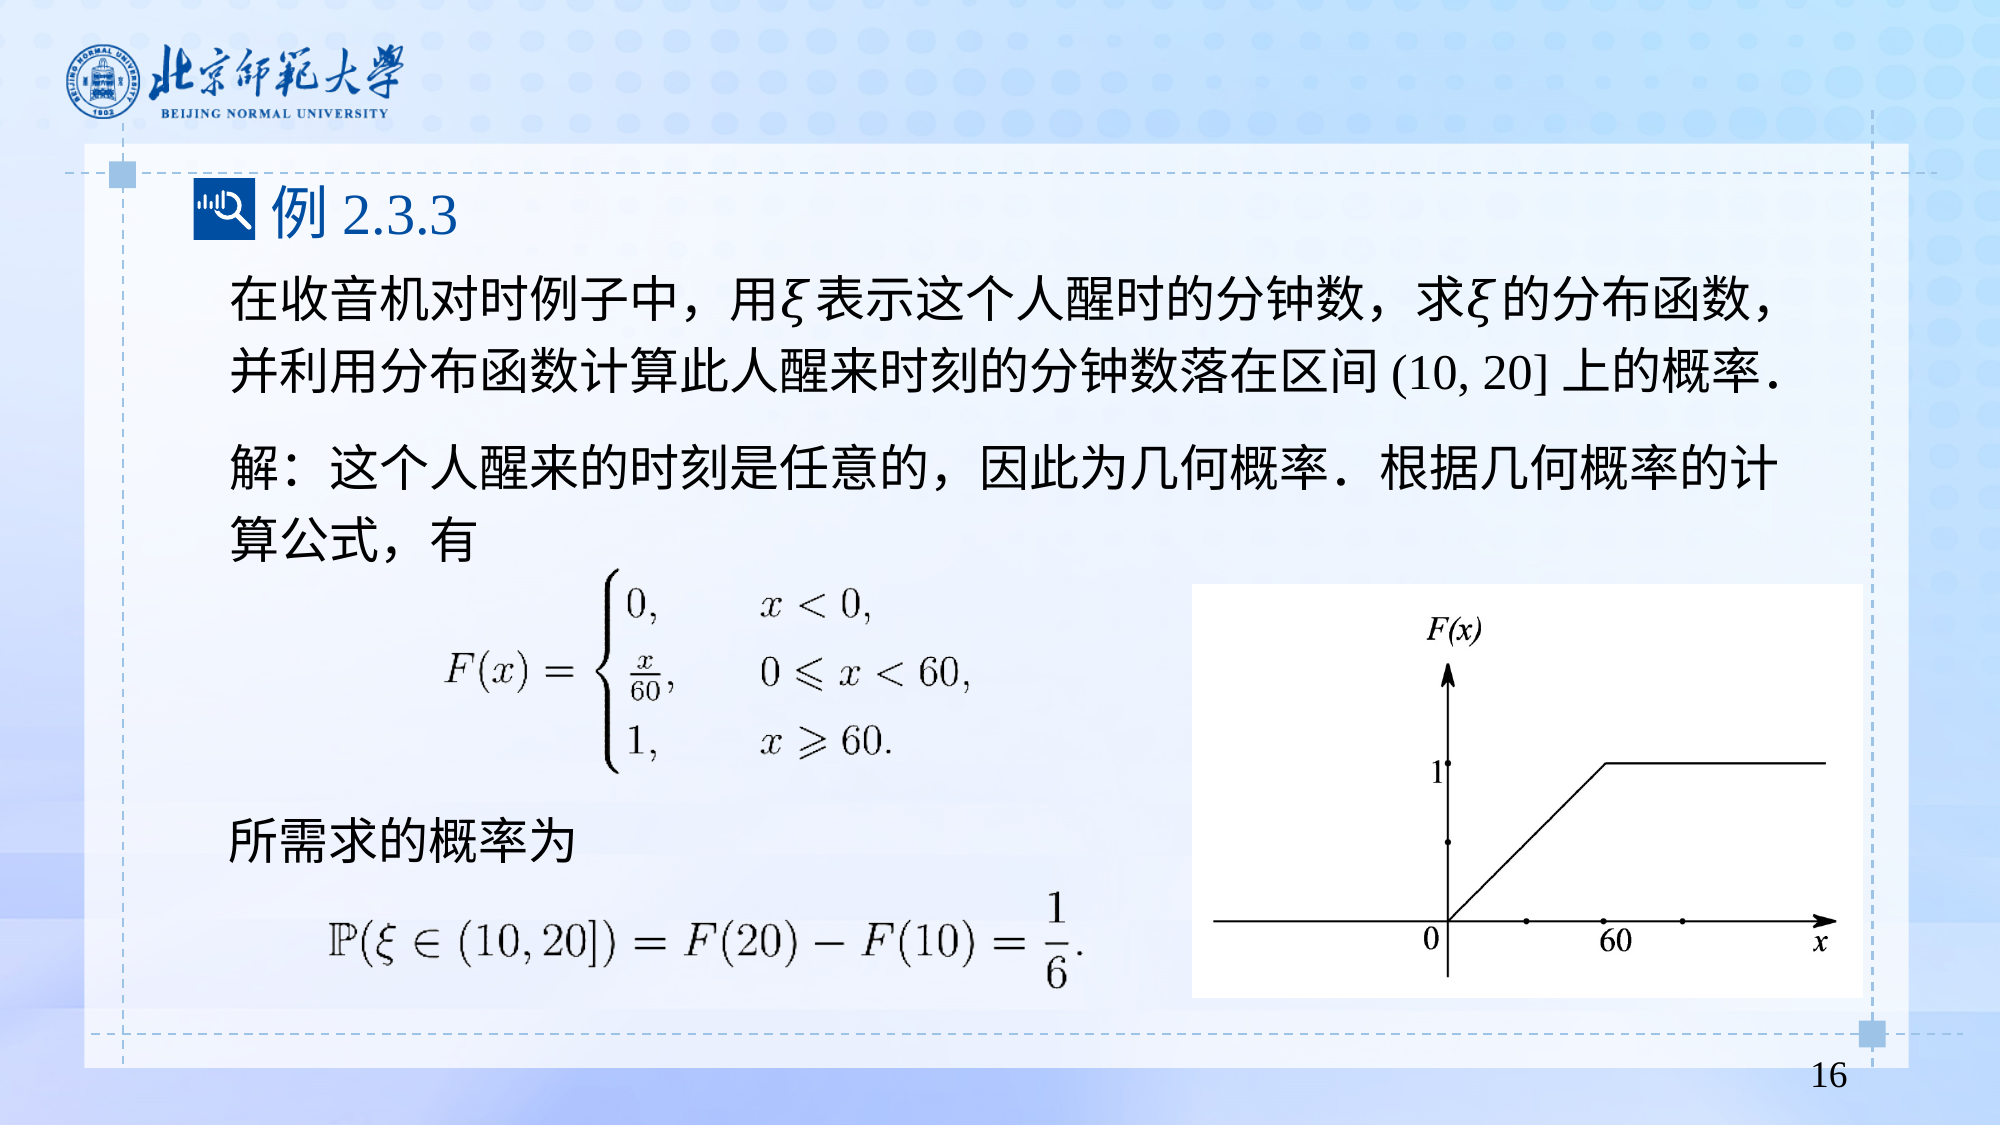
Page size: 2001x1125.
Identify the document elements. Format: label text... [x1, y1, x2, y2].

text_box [193, 168, 502, 255]
picture [0, 0, 2000, 1125]
slide_number 16 [1412, 1042, 1863, 1103]
text_box 在收音机对时例子中，用𝜉表示这个人醒时的分钟数，求𝜉的分布函数，并利用分布函数计算此人醒来时刻的分钟数落在区间(10, 20]上的概率． [214, 248, 1857, 408]
text_box 所需求的概率为 [214, 790, 1192, 877]
